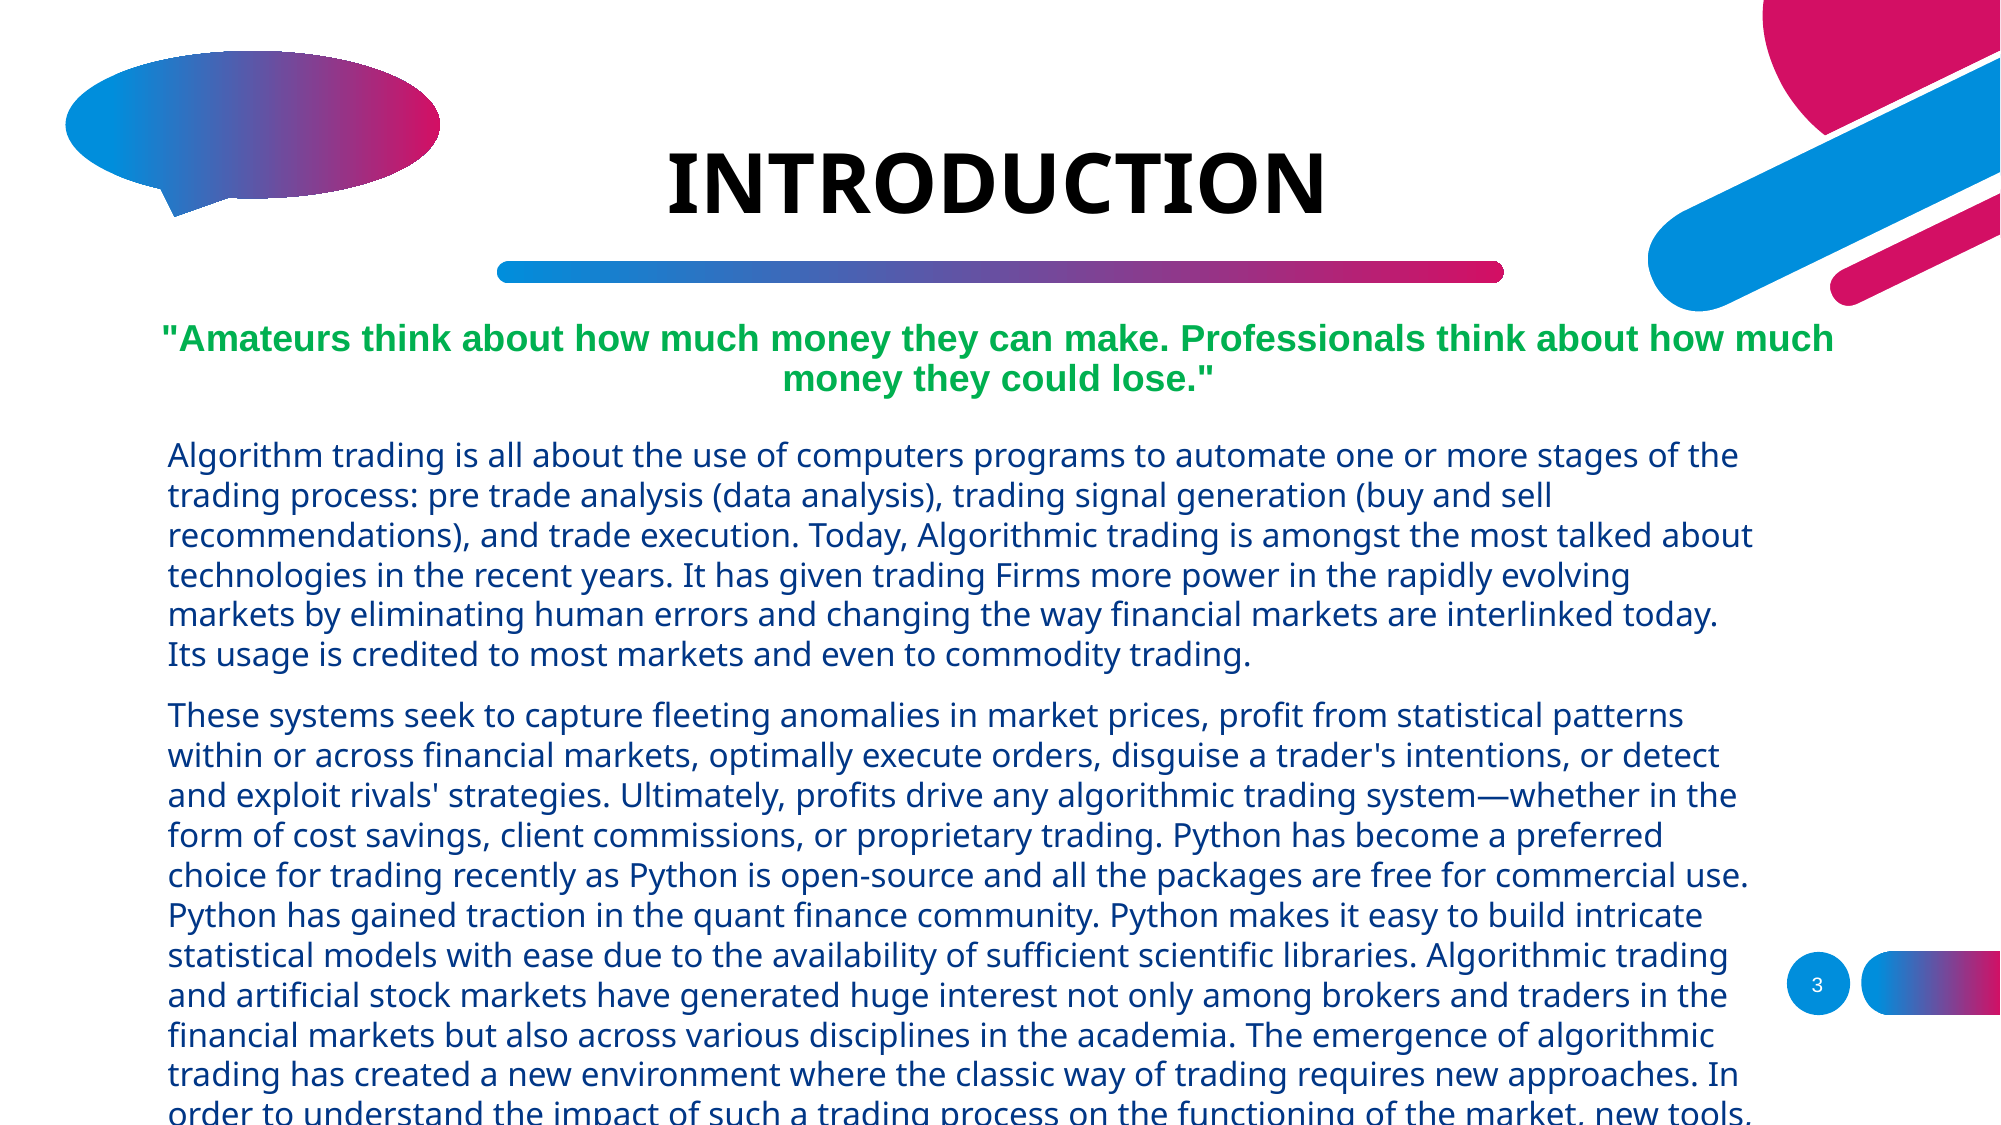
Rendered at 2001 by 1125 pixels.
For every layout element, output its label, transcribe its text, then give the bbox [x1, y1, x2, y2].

title INTRODUCTION [136, 128, 1862, 240]
list "Amateurs think about how much money they can make. Professionals think about how much money they could lose." [136, 311, 1862, 427]
text_box [65, 51, 440, 217]
text_box Algorithm trading is all about the use of computers programs to automate one or more stages of the trading process: pre trade analysis (data analysis), trading signal generation (buy and sell recommendations), and trade execution. Today, Algorithmic trading is amongst the most talked about technologies in the recent years. It has given trading Firms more power in the rapidly evolving markets by eliminating human errors and changing the way financial markets are interlinked today. Its usage is credited to most markets and even to commodity trading. These systems seek to capture fleeting anomalies in market prices, profit from statistical patterns within or across financial markets, optimally execute orders, disguise a trader's intentions, or detect and exploit rivals' strategies. Ultimately, profits drive any algorithmic trading system—whether in the form of cost savings, client commissions, or proprietary trading. Python has become a preferred choice for trading recently as Python is open-source and all the packages are free for commercial use. Python has gained traction in the quant finance community. Python makes it easy to build intricate statistical models with ease due to the availability of sufficient scientific libraries. Algorithmic trading and artificial stock markets have generated huge interest not only among brokers and traders in the financial markets but also across various disciplines in the academia. The emergence of algorithmic trading has created a new environment where the classic way of trading requires new approaches. In order to understand the impact of such a trading process on the functioning of the market, new tools, theories and approaches need to be created. [152, 426, 1773, 1125]
slide_number 3 [1773, 954, 1863, 1015]
